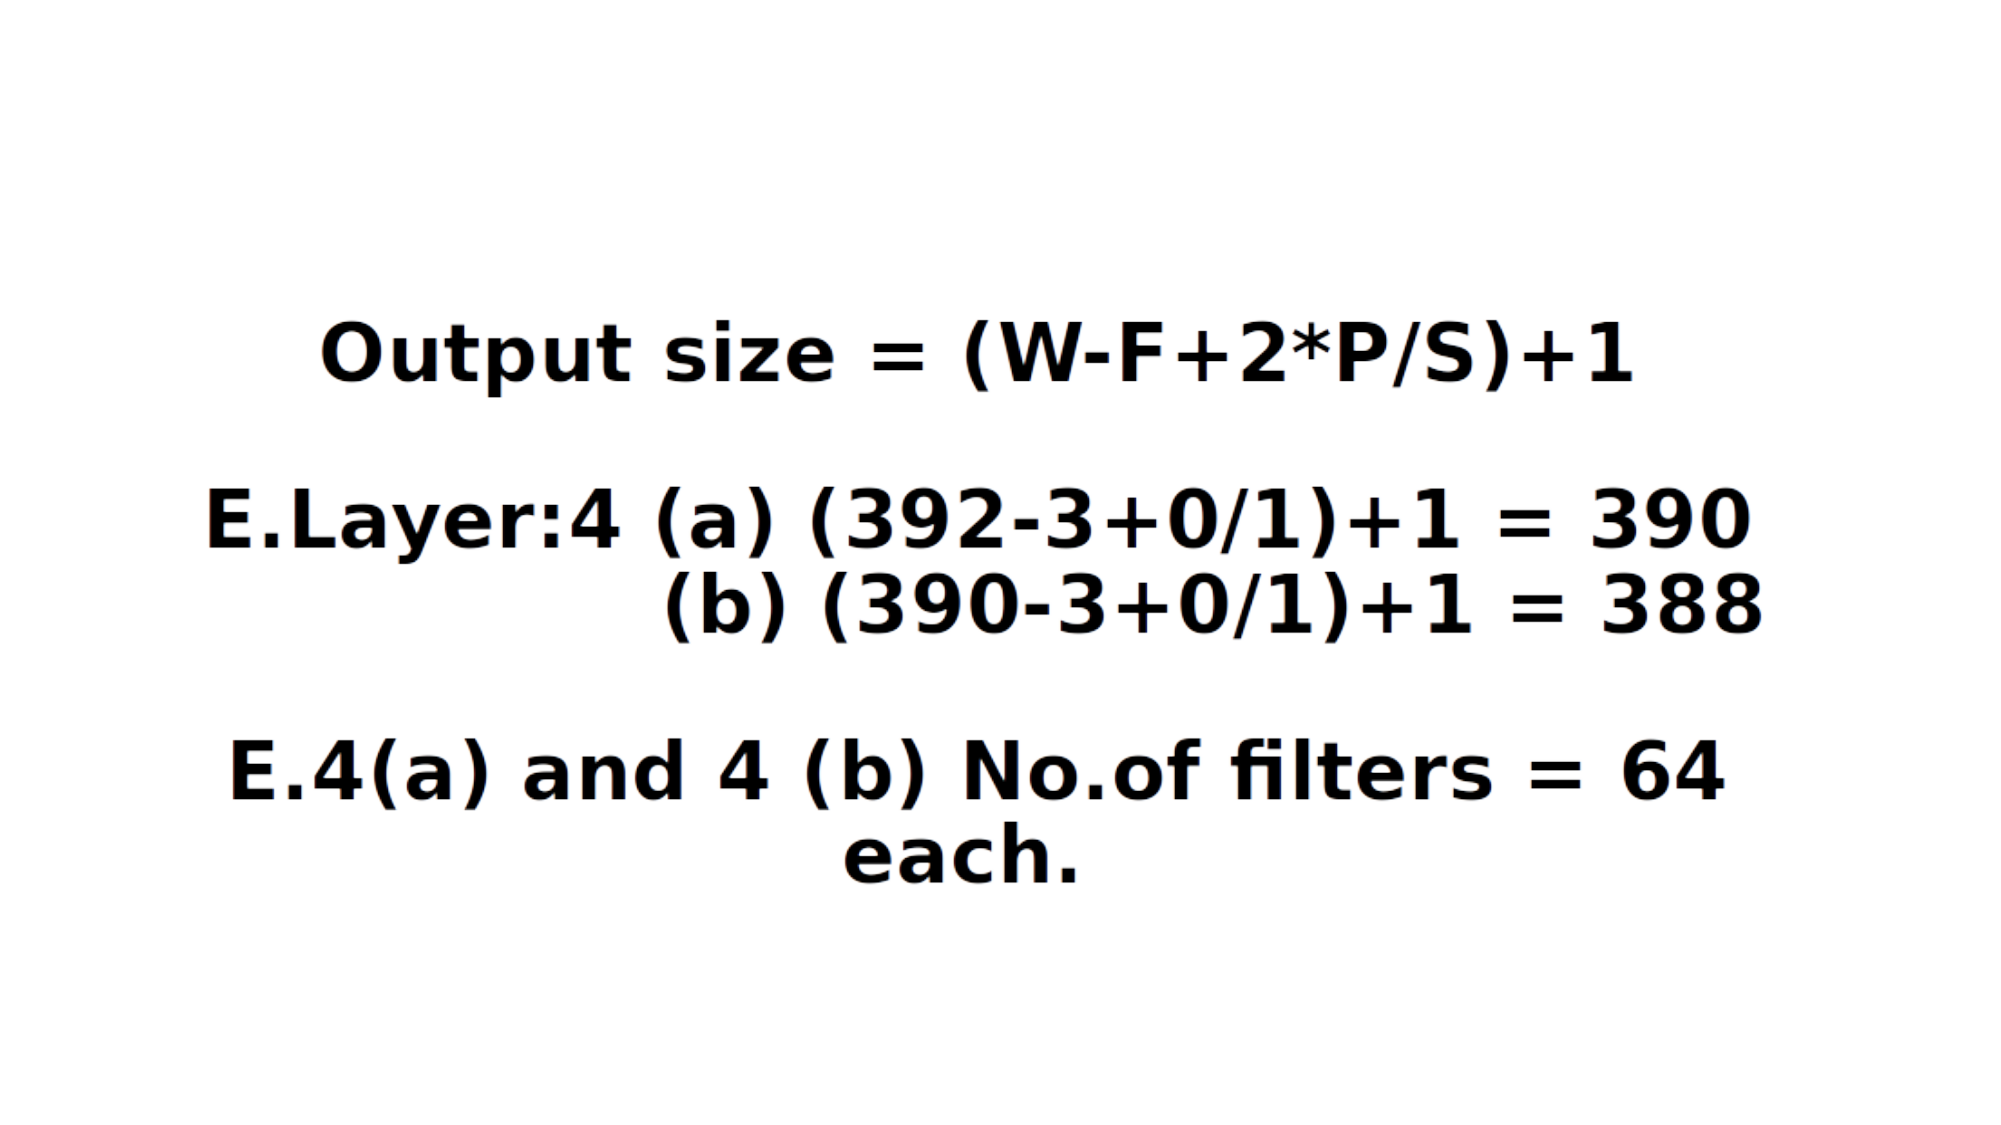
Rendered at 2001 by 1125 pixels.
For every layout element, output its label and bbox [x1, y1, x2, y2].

picture [119, 45, 1837, 1001]
